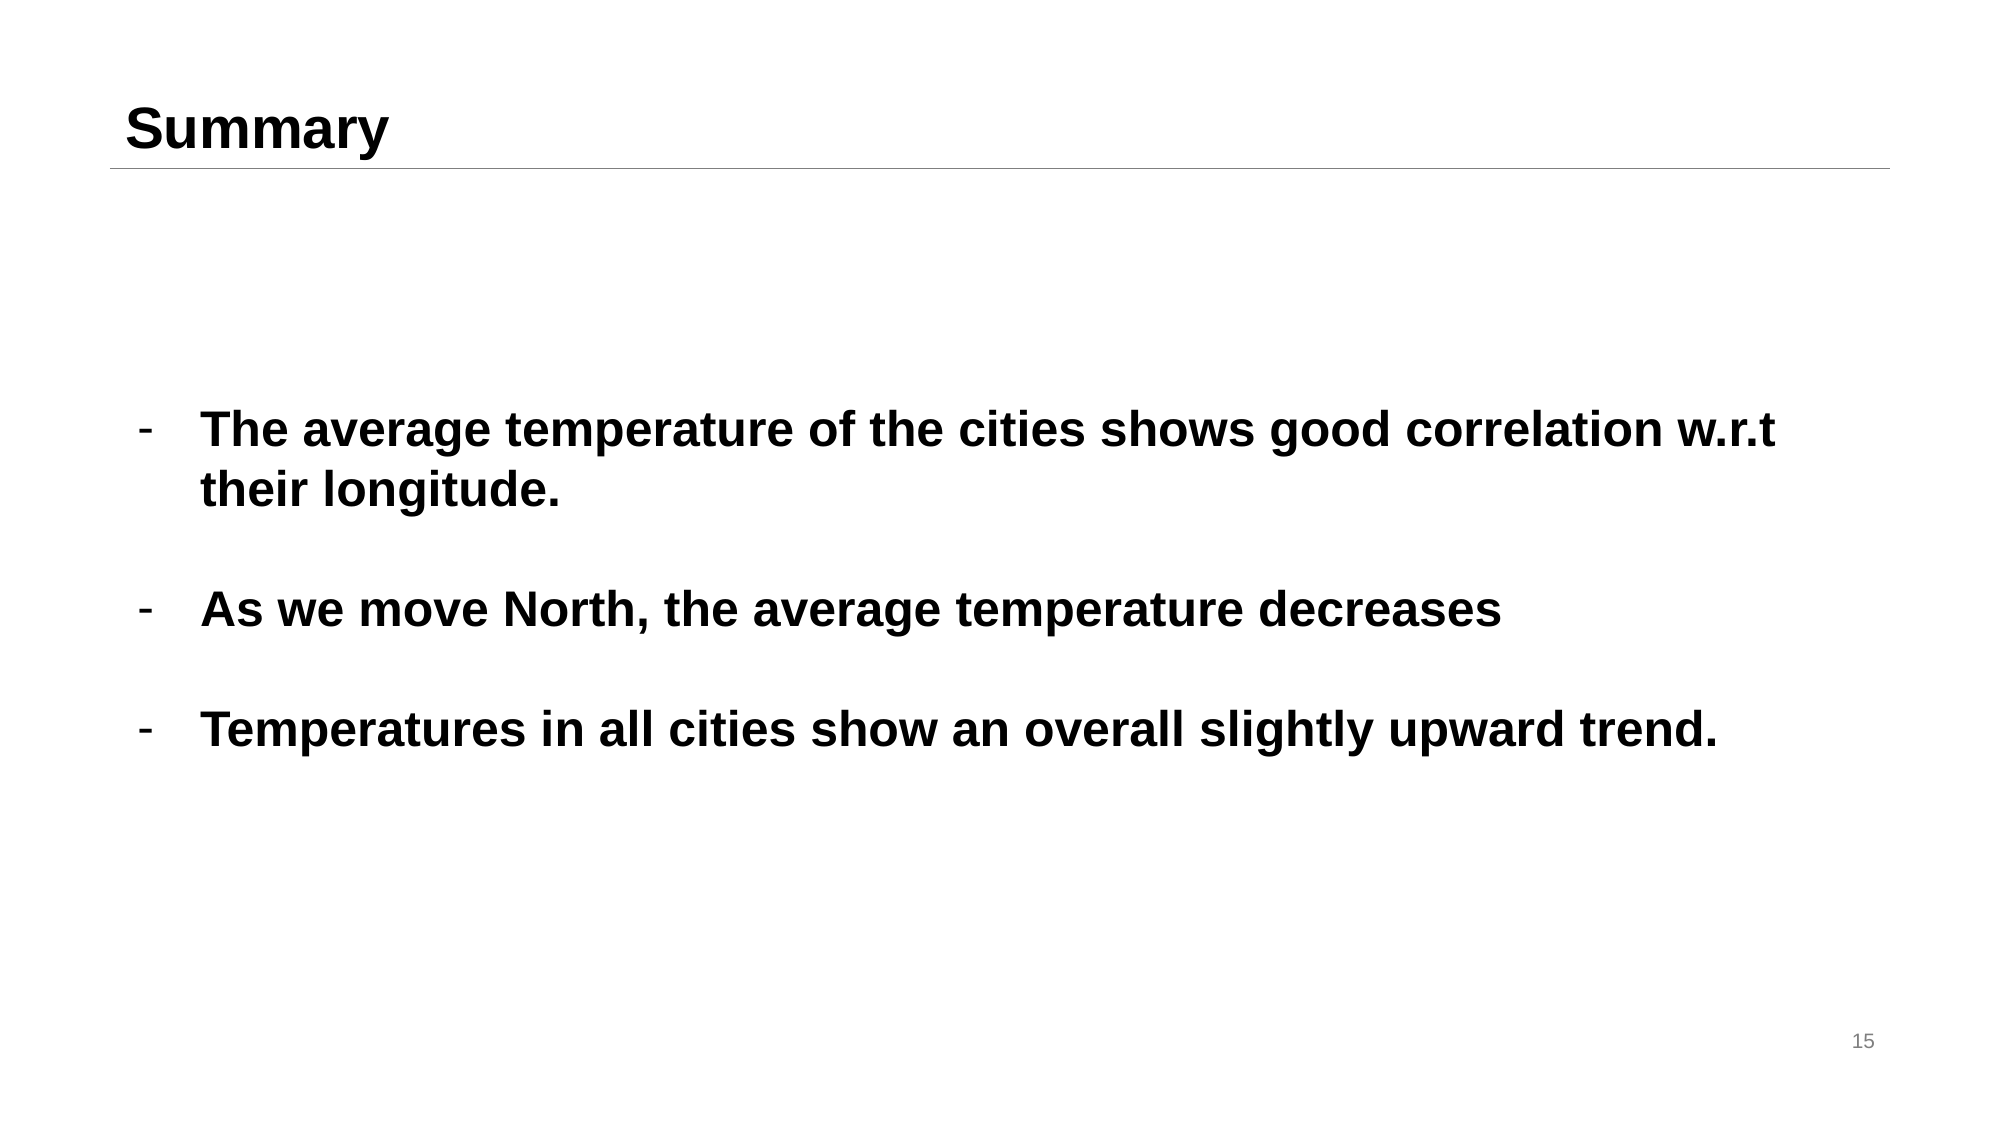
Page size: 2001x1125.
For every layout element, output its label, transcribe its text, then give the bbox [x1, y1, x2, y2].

text_box The average temperature of the cities shows good correlation w.r.t their longitude. As we move North, the average temperature decreases Temperatures in all cities show an overall slightly upward trend. [109, 381, 1890, 719]
slide_number 15 [1412, 1023, 1890, 1058]
title Summary [109, 0, 1890, 169]
